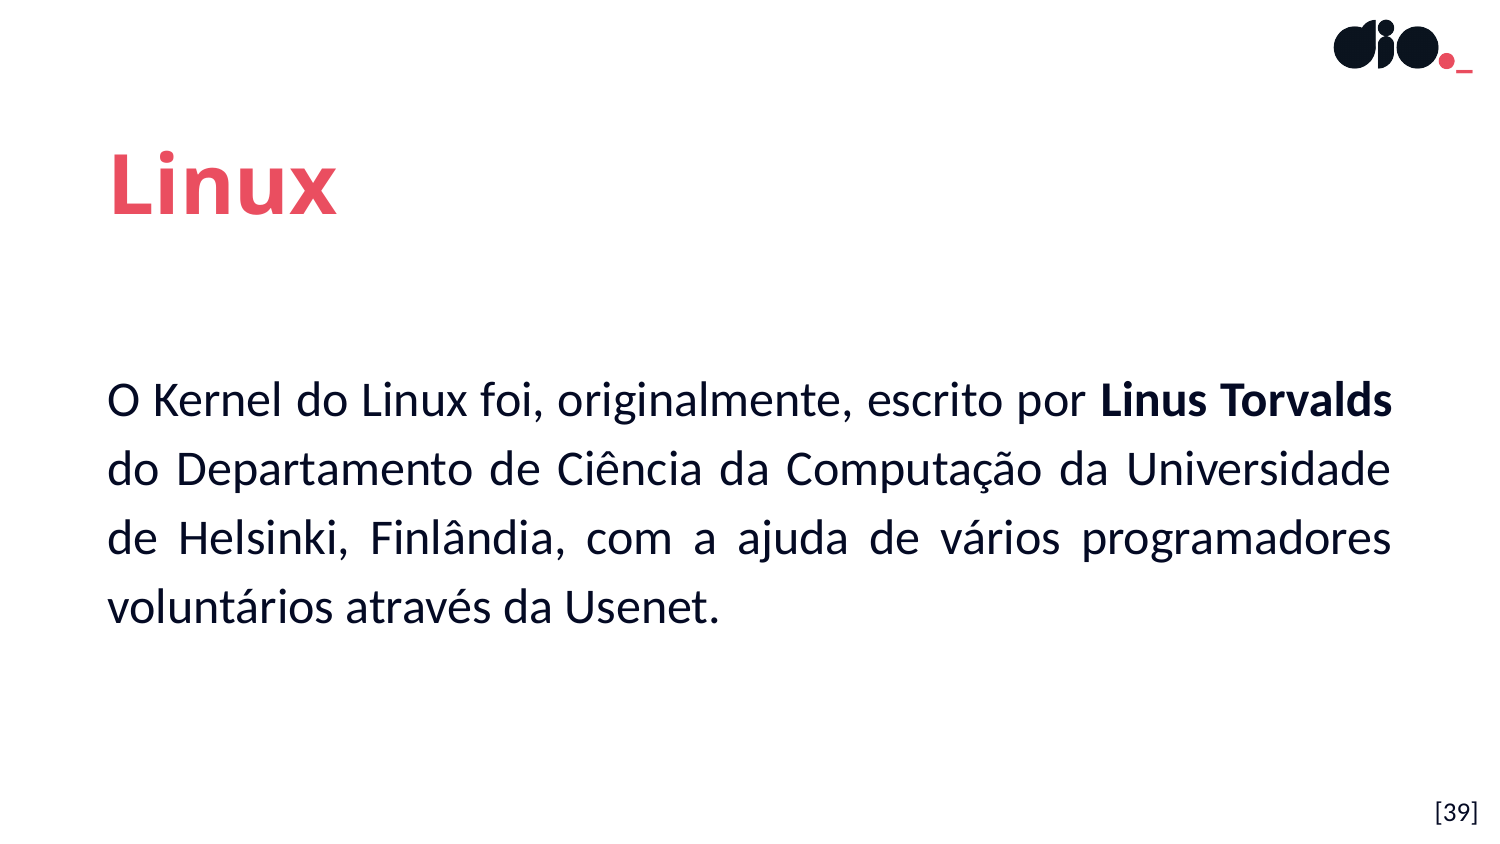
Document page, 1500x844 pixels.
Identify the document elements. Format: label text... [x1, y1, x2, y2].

text_box O Kernel do Linux foi, originalmente, escrito por Linus Torvalds do Departamento de Ciência da Computação da Universidade de Helsinki, Finlândia, com a ajuda de vários programadores voluntários através da Usenet. [92, 243, 1408, 749]
text_box Linux [92, 104, 1408, 243]
picture [1333, 19, 1473, 74]
slide_number [39] [1403, 779, 1494, 844]
